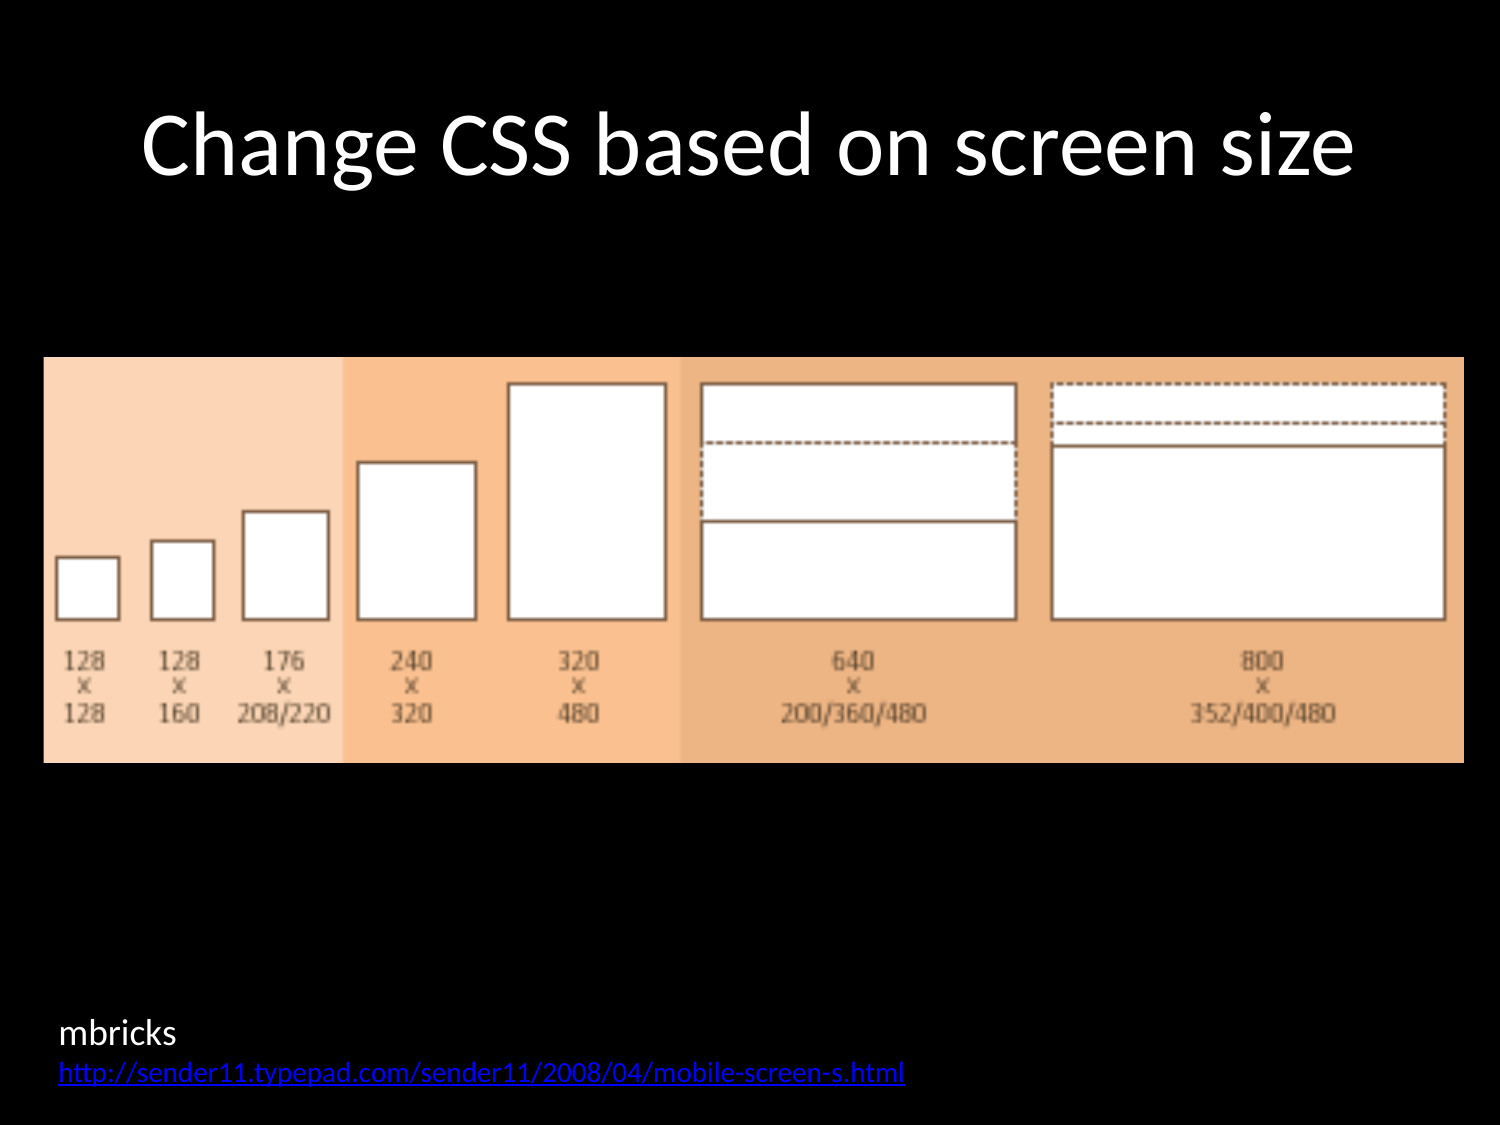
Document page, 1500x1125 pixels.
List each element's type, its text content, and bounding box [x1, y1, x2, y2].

picture [43, 356, 1465, 763]
text_box mbricks http://sender11.typepad.com/sender11/2008/04/mobile-screen-s.html [43, 1000, 1423, 1096]
title Change CSS based on screen size [75, 45, 1425, 233]
